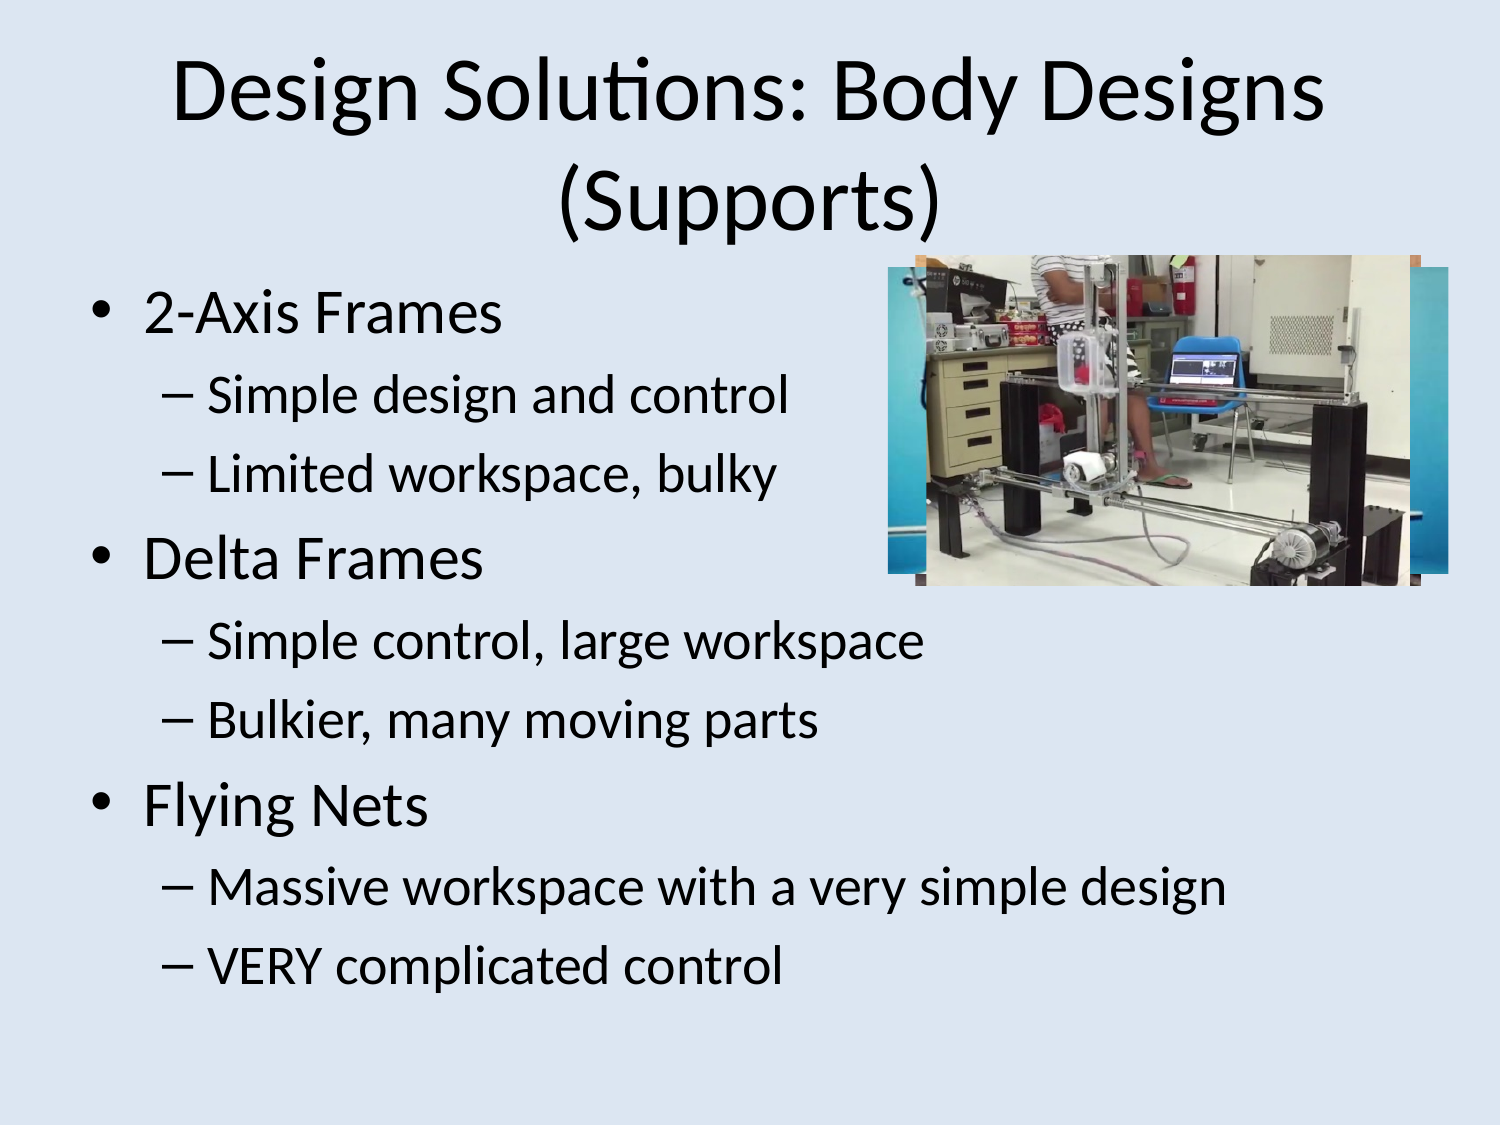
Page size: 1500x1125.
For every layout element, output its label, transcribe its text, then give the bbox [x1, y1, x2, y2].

list 2-Axis Frames Simple design and control Limited workspace, bulky Delta Frames Simple control, large workspace Bulkier, many moving parts Flying Nets Massive workspace with a very simple design VERY complicated control [75, 262, 1425, 1005]
picture [887, 255, 1449, 586]
title Design Solutions: Body Designs (Supports) [75, 45, 1425, 233]
